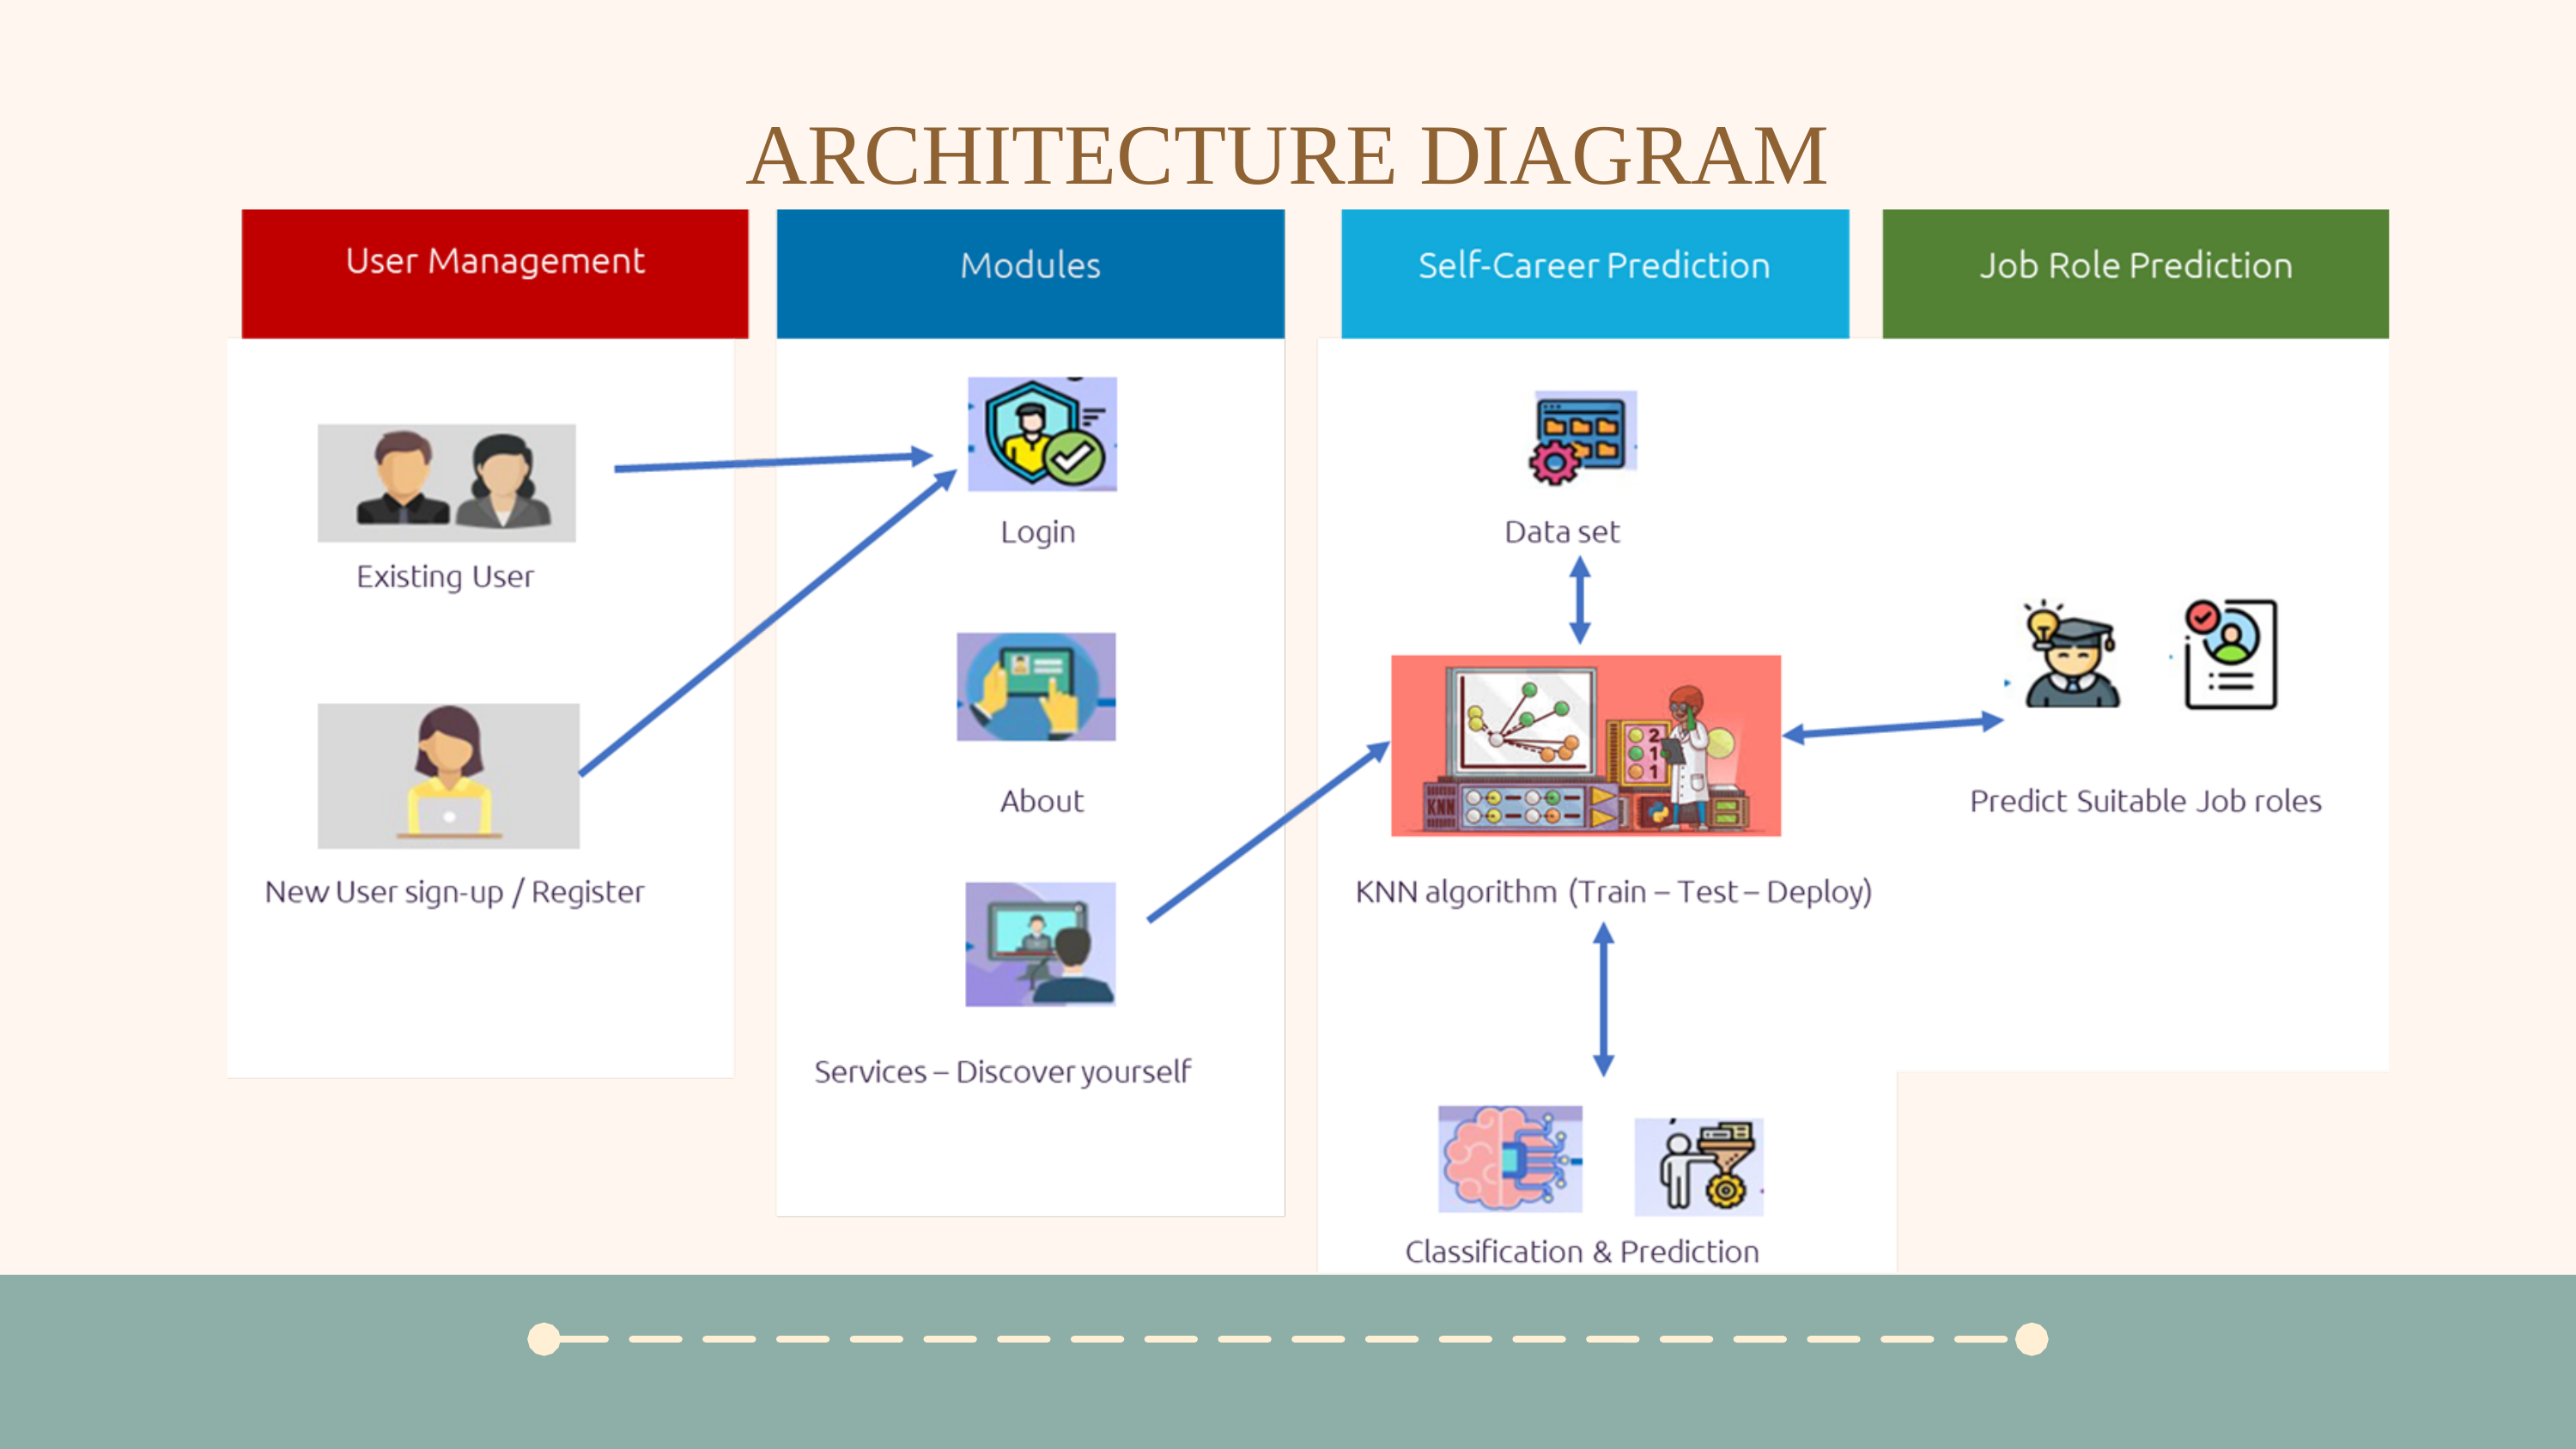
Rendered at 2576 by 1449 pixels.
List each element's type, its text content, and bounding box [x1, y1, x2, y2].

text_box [0, 1274, 2576, 1449]
text_box ARCHITECTURE DIAGRAM [144, 81, 2432, 202]
text_box [227, 209, 2390, 1274]
